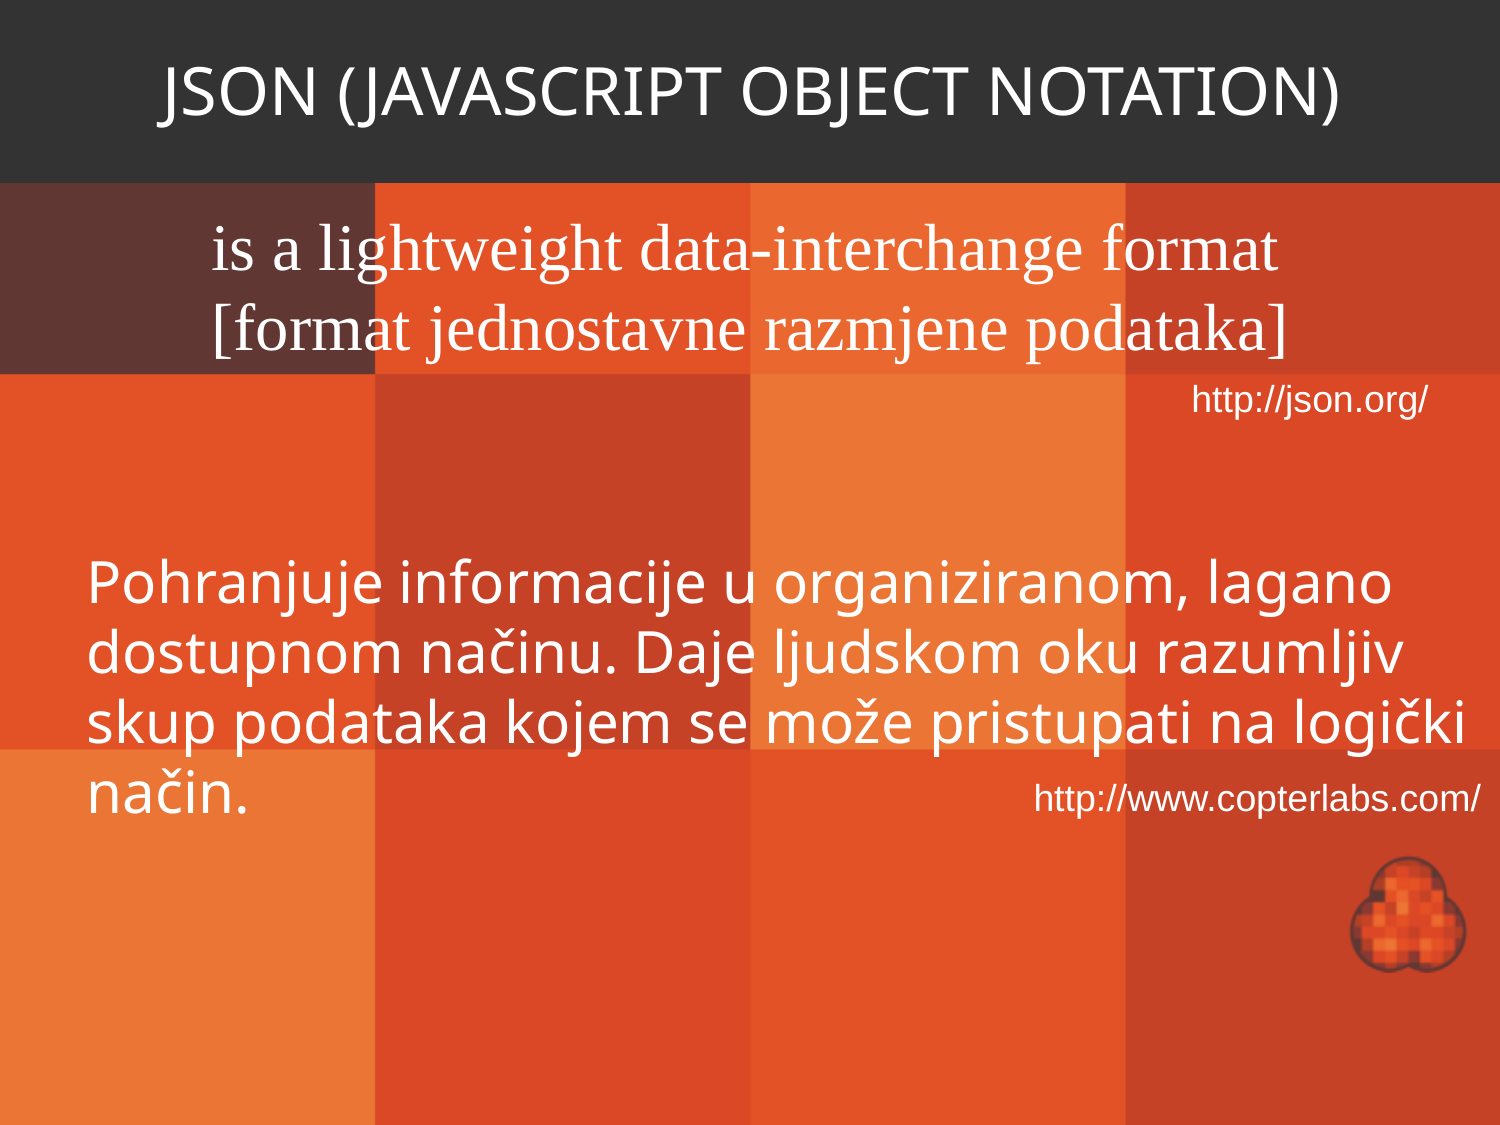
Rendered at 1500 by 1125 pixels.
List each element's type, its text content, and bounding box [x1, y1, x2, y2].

text_box Pohranjuje informacije u organiziranom, lagano dostupnom načinu. Daje ljudskom oku razumljiv skup podataka kojem se može pristupati na logički način. [71, 537, 1500, 833]
picture [0, 183, 1500, 1125]
text_box http://json.org/ [1176, 367, 1445, 428]
text_box http://www.copterlabs.com/ [1018, 766, 1497, 827]
text_box is a lightweight data-interchange format [format jednostavne razmjene podataka] [196, 196, 1499, 371]
title JSON (JavaScript Object Notation) [0, 0, 1500, 183]
